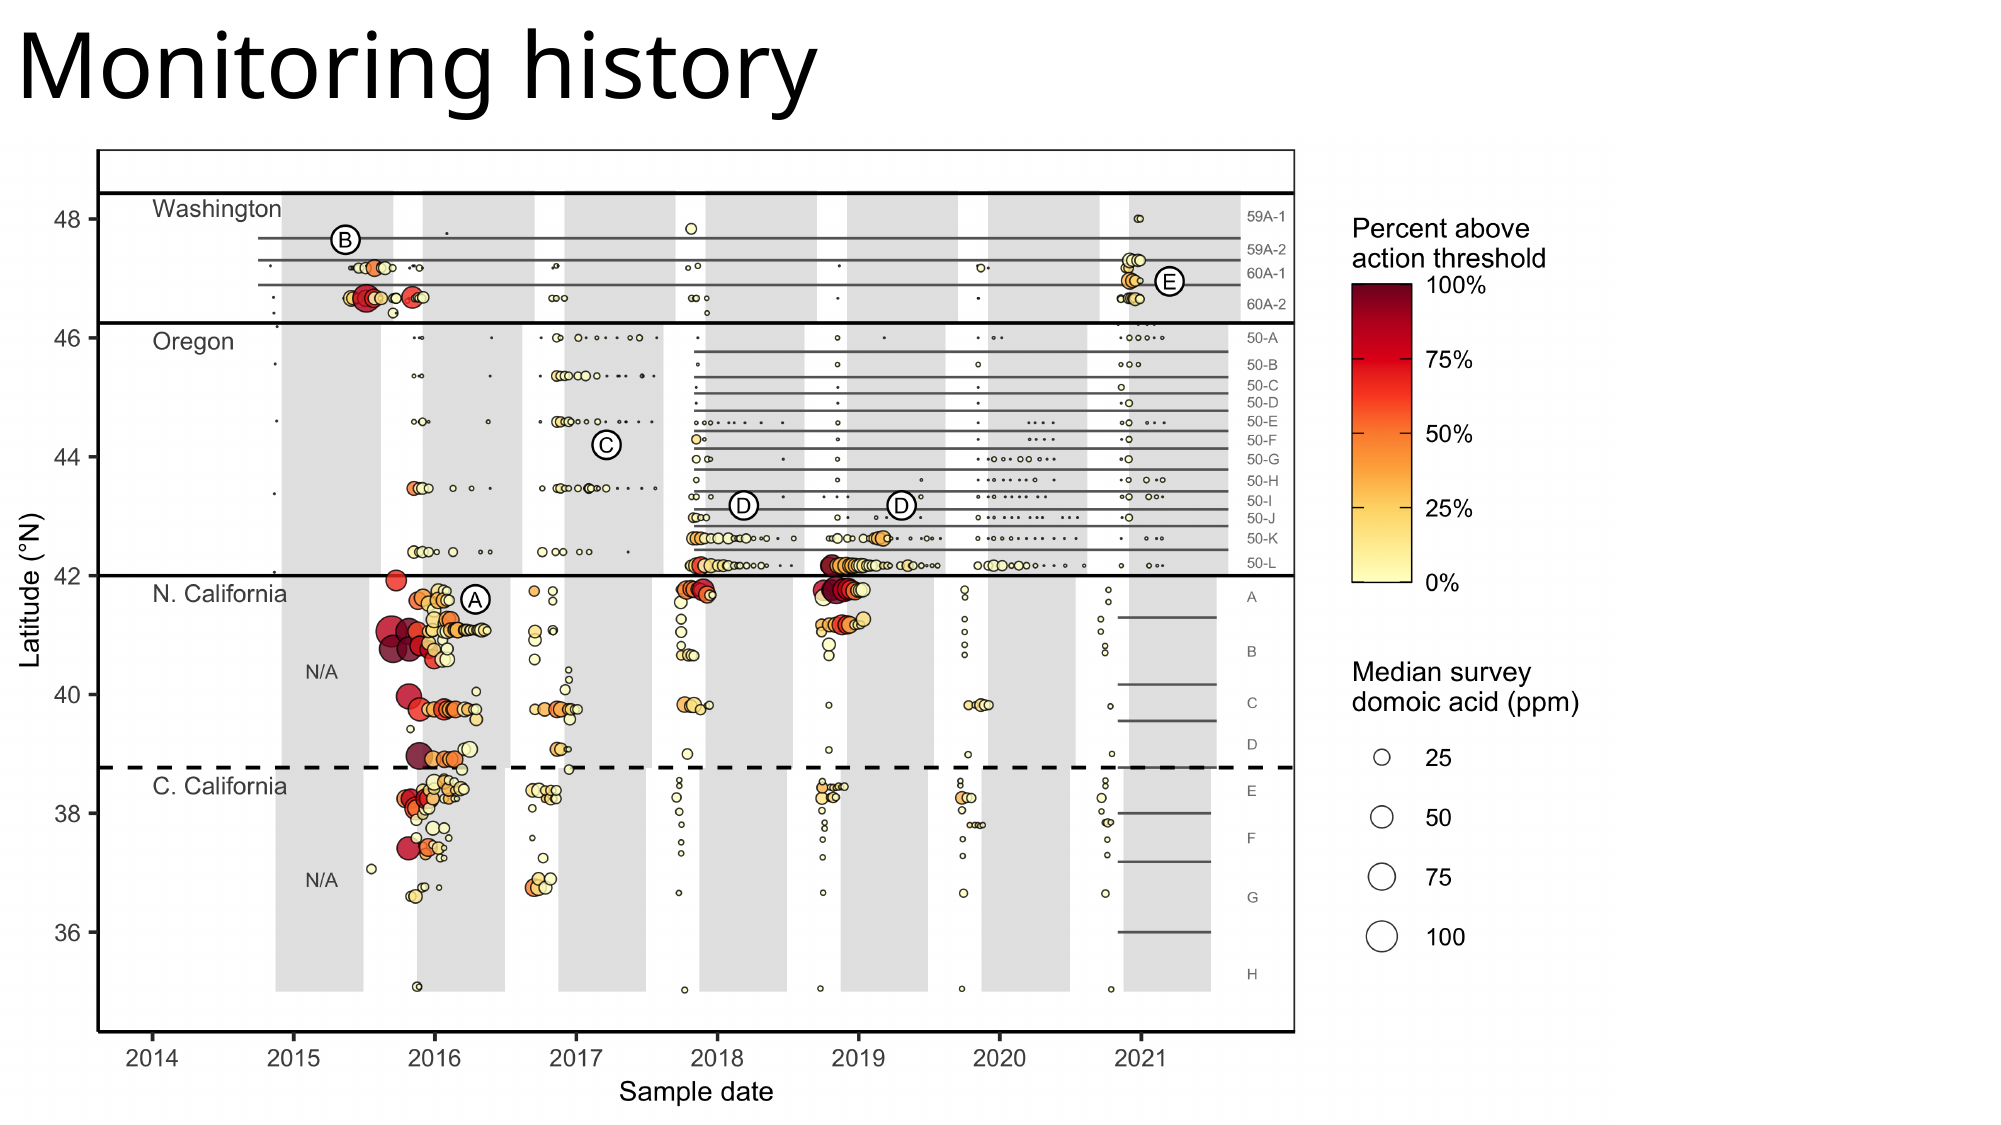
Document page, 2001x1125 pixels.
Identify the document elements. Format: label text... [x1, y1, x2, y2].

picture [0, 130, 1617, 1125]
title Monitoring history [0, 0, 2000, 137]
